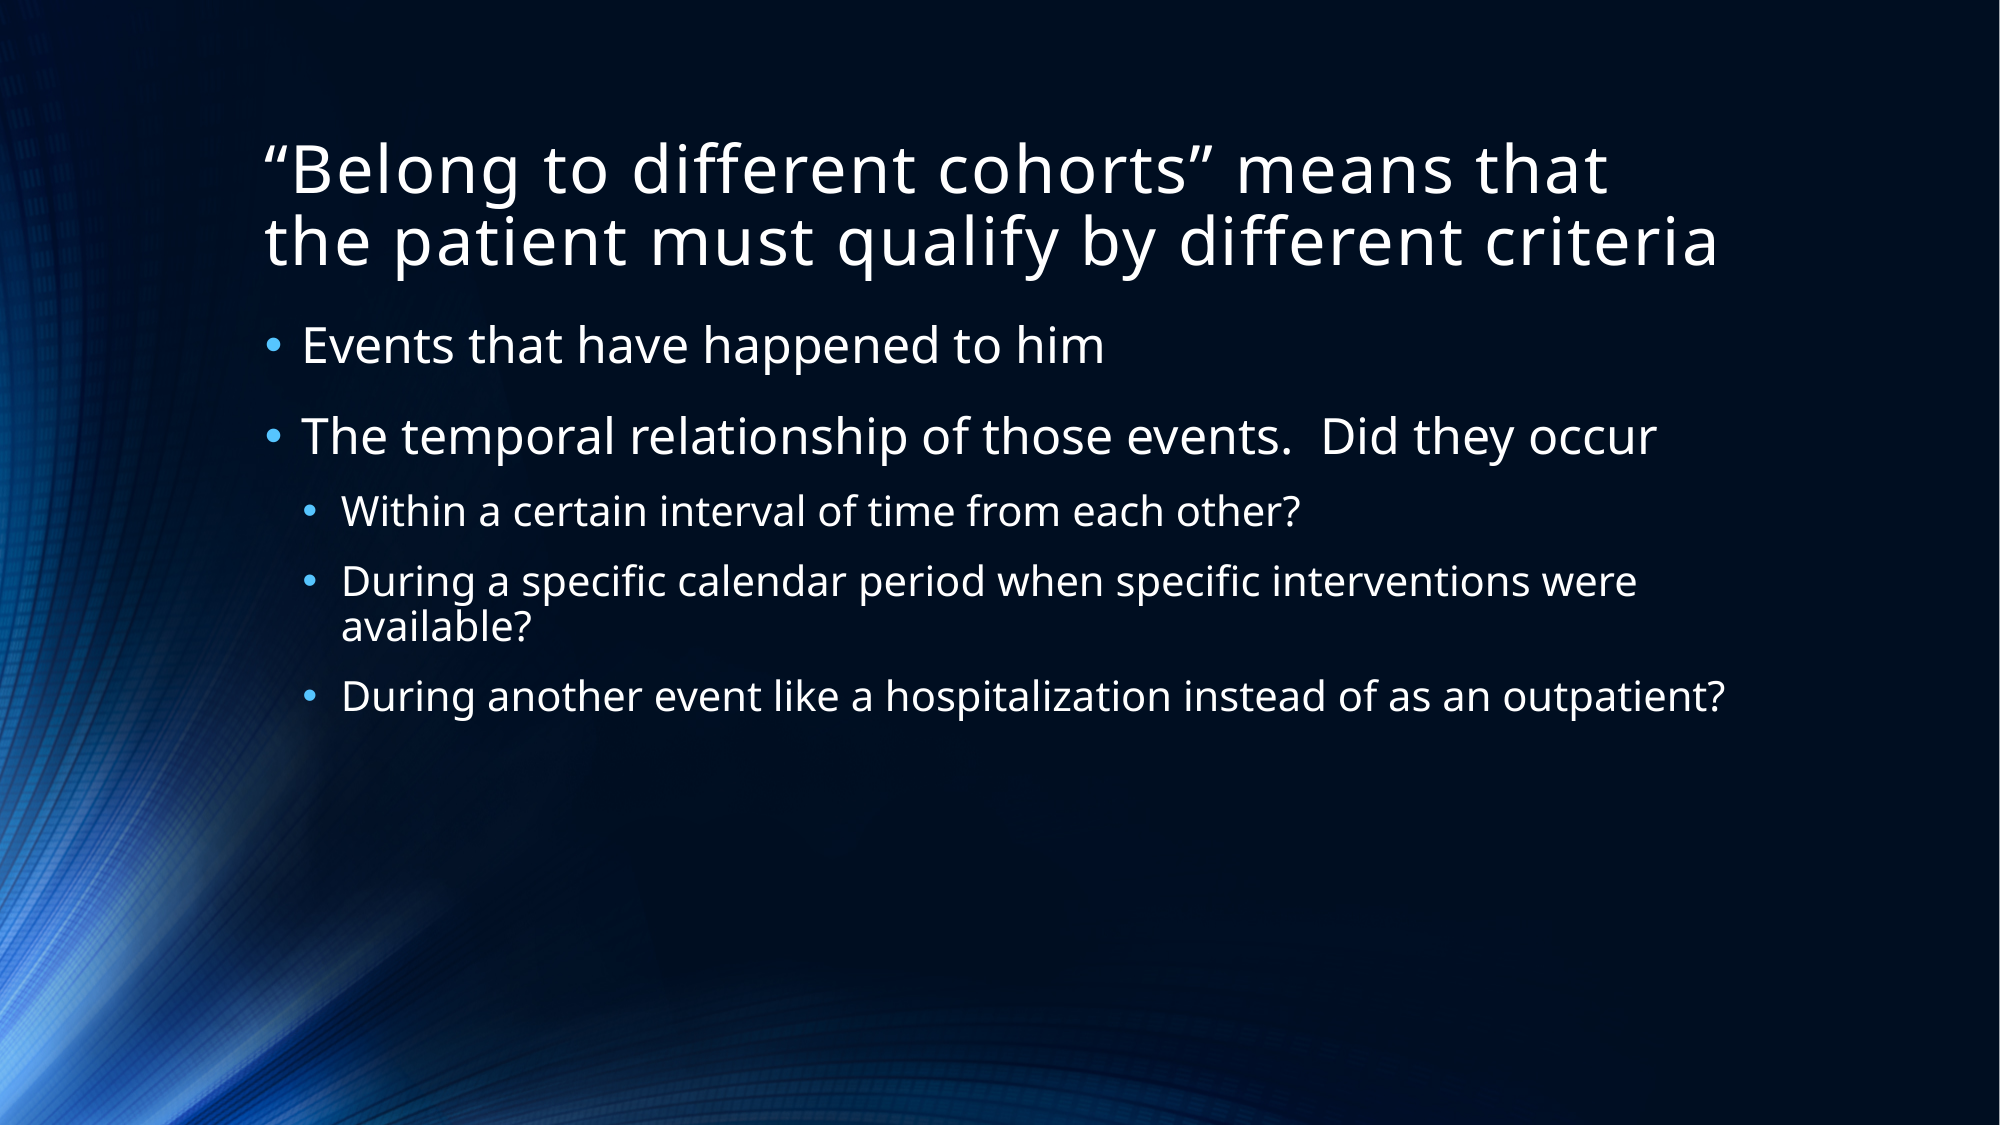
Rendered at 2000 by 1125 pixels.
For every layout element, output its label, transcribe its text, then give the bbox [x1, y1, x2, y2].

title “Belong to different cohorts” means that the patient must qualify by different criteria [249, 62, 1750, 288]
picture [0, 0, 2000, 1125]
list Events that have happened to him The temporal relationship of those events. Did they occur Within a certain interval of time from each other? During a specific calendar period when specific interventions were available? During another event like a hospitalization instead of as an outpatient? [249, 312, 1749, 988]
